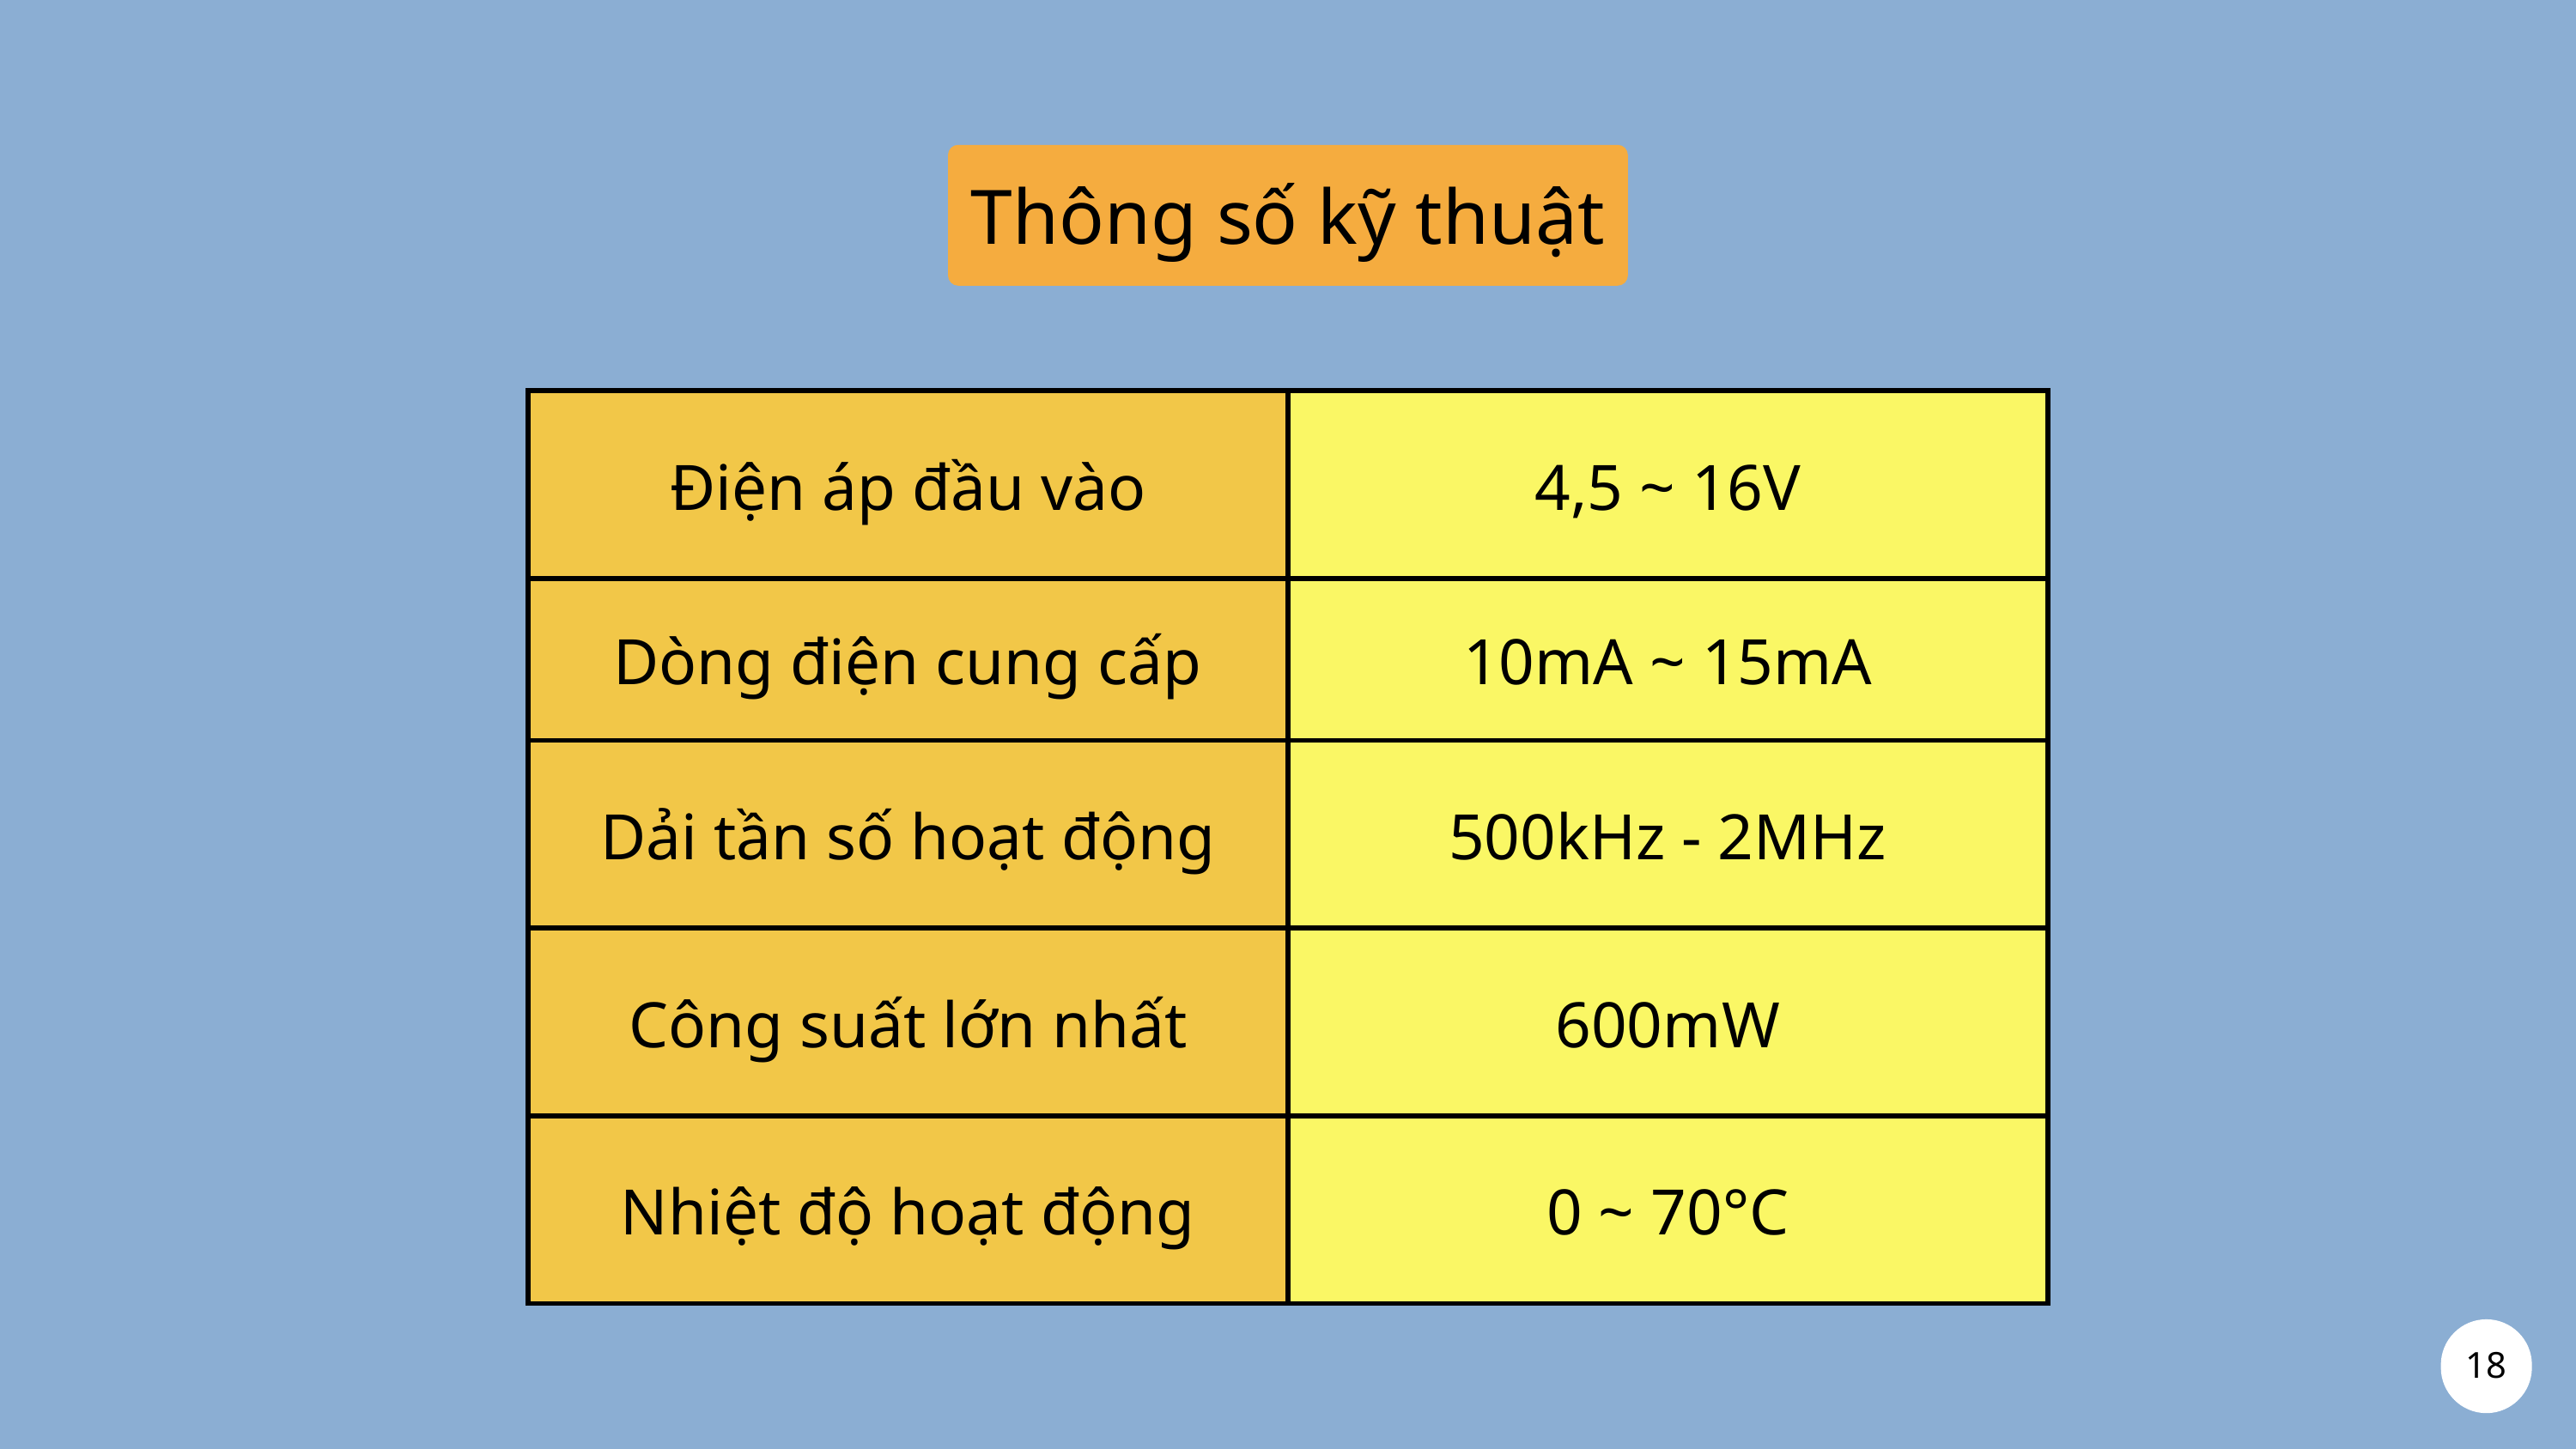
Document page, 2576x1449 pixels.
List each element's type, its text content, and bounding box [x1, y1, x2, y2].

table_cell Nhiệt độ hoạt động [531, 1119, 1285, 1301]
table_cell 0 ~ 70°C [1291, 1119, 2045, 1301]
table_cell Dòng điện cung cấp [531, 581, 1285, 738]
table_header 4,5 ~ 16V [1291, 393, 2045, 576]
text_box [2440, 1319, 2532, 1414]
table_cell 500kHz - 2MHz [1291, 743, 2045, 925]
table_cell Công suất lớn nhất [531, 931, 1285, 1113]
table_cell 10mA ~ 15mA [1291, 581, 2045, 738]
table_cell Dải tần số hoạt động [531, 743, 1285, 925]
table_cell 600mW [1291, 931, 2045, 1113]
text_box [947, 144, 1629, 286]
table_header Điện áp đầu vào [531, 393, 1285, 576]
